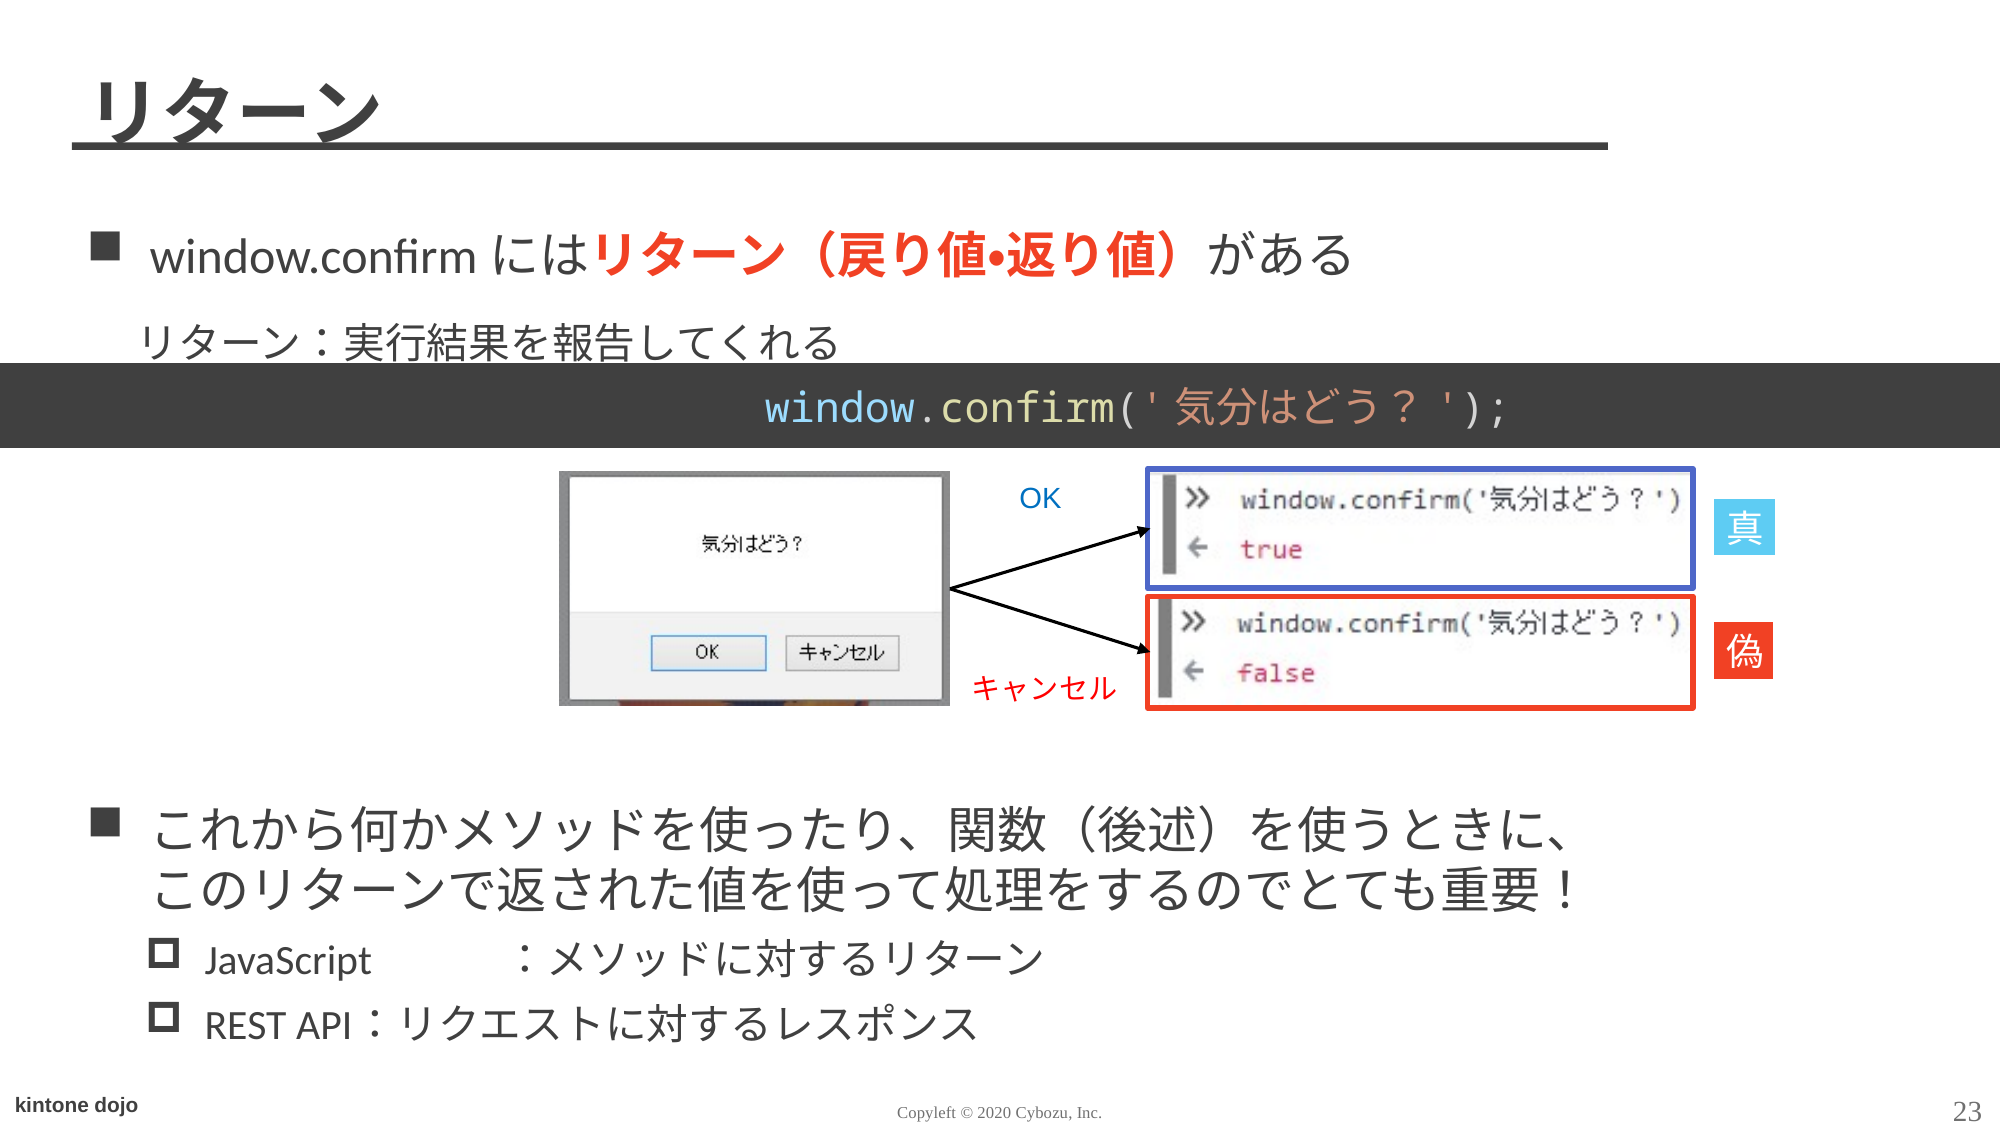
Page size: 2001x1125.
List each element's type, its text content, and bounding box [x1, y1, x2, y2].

text_box 偽 [1710, 619, 1776, 682]
picture [1150, 599, 1690, 705]
footer Copyleft © 2020 Cybozu, Inc. [662, 1098, 1338, 1125]
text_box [949, 528, 1151, 588]
text_box キャンセル [956, 663, 1144, 713]
title リターン [71, 58, 1958, 171]
picture [559, 471, 950, 706]
list window.confirmにはリターン（戻り値・返り値）がある リターン：実行結果を報告してくれる これから何かメソッドを使ったり、関数（後述）を使うときに、 このリターンで返された値を使って処理をするのでとても重要！ JavaScript ：メソッドに対するリターン REST API ：リクエストに対するレスポンス [71, 215, 1958, 363]
picture [1150, 471, 1690, 586]
list window.confirmにはリターン（戻り値・返り値）がある リターン：実行結果を報告してくれる これから何かメソッドを使ったり、関数（後述）を使うときに、 このリターンで返された値を使って処理をするのでとても重要！ JavaScript ：メソッドに対するリターン REST API ：リクエストに対するレスポンス [71, 448, 1958, 1067]
text_box 真 [1710, 496, 1779, 559]
text_box window.confirm('気分はどう？'); [0, 363, 2000, 448]
slide_number 23 [1735, 1084, 1998, 1125]
text_box OK [1004, 471, 1096, 522]
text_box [949, 588, 1151, 653]
